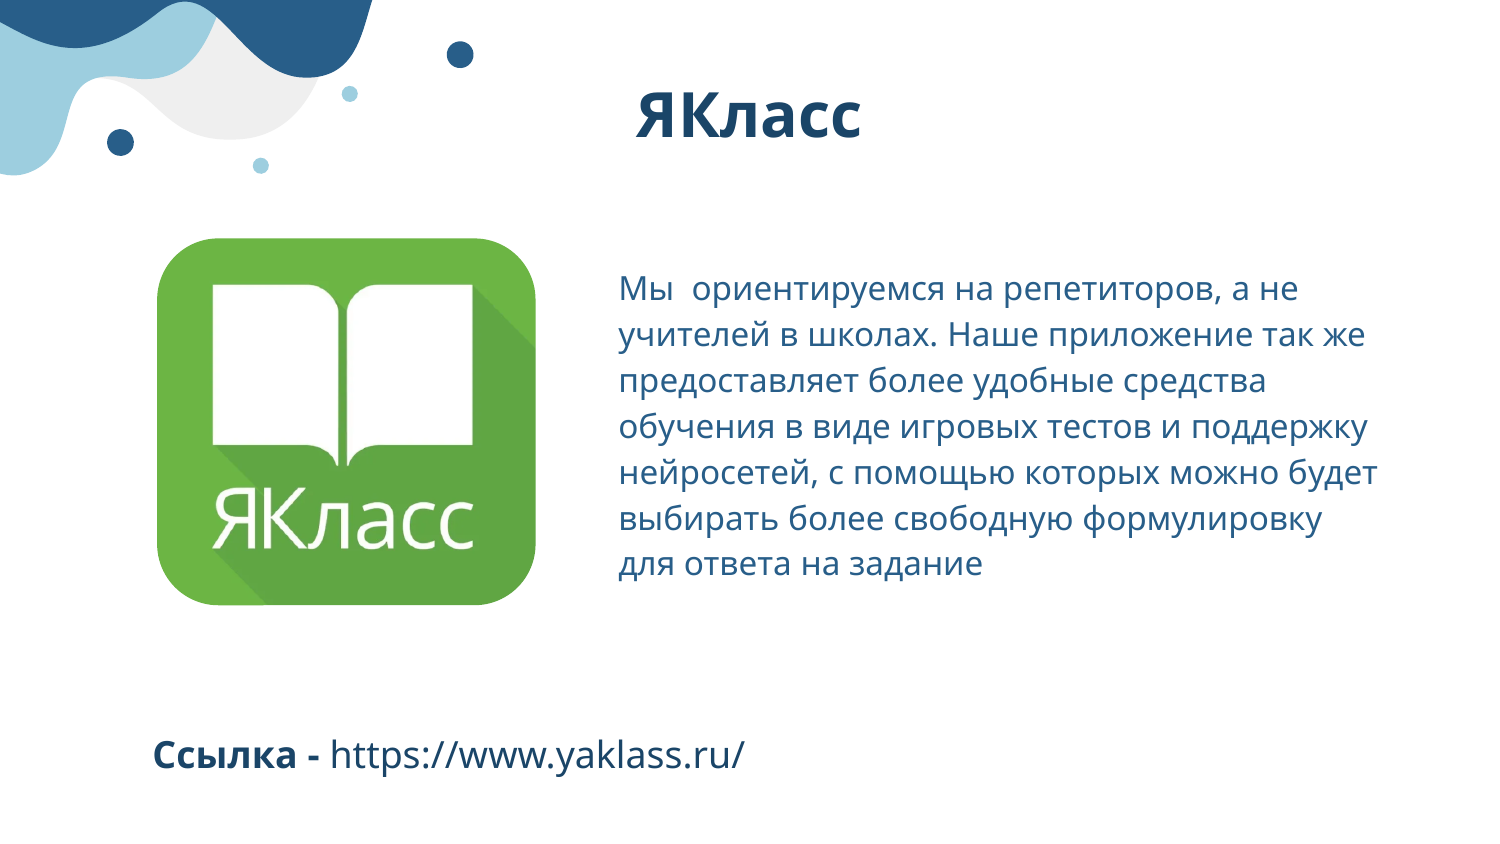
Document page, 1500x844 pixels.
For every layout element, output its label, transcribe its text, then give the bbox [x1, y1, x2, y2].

text_box Ссылка - https://www.yaklass.ru/ [137, 716, 1397, 844]
subtitle Мы ориентируемся на репетиторов, а не учителей в школах. Наше приложение так же предоставляет более удобные средства обучения в виде игровых тестов и поддержку нейросетей, с помощью которых можно будет выбирать более свободную формулировку для ответа на задание [603, 153, 1397, 691]
title ЯКласс [88, 59, 1412, 154]
picture [156, 238, 536, 606]
